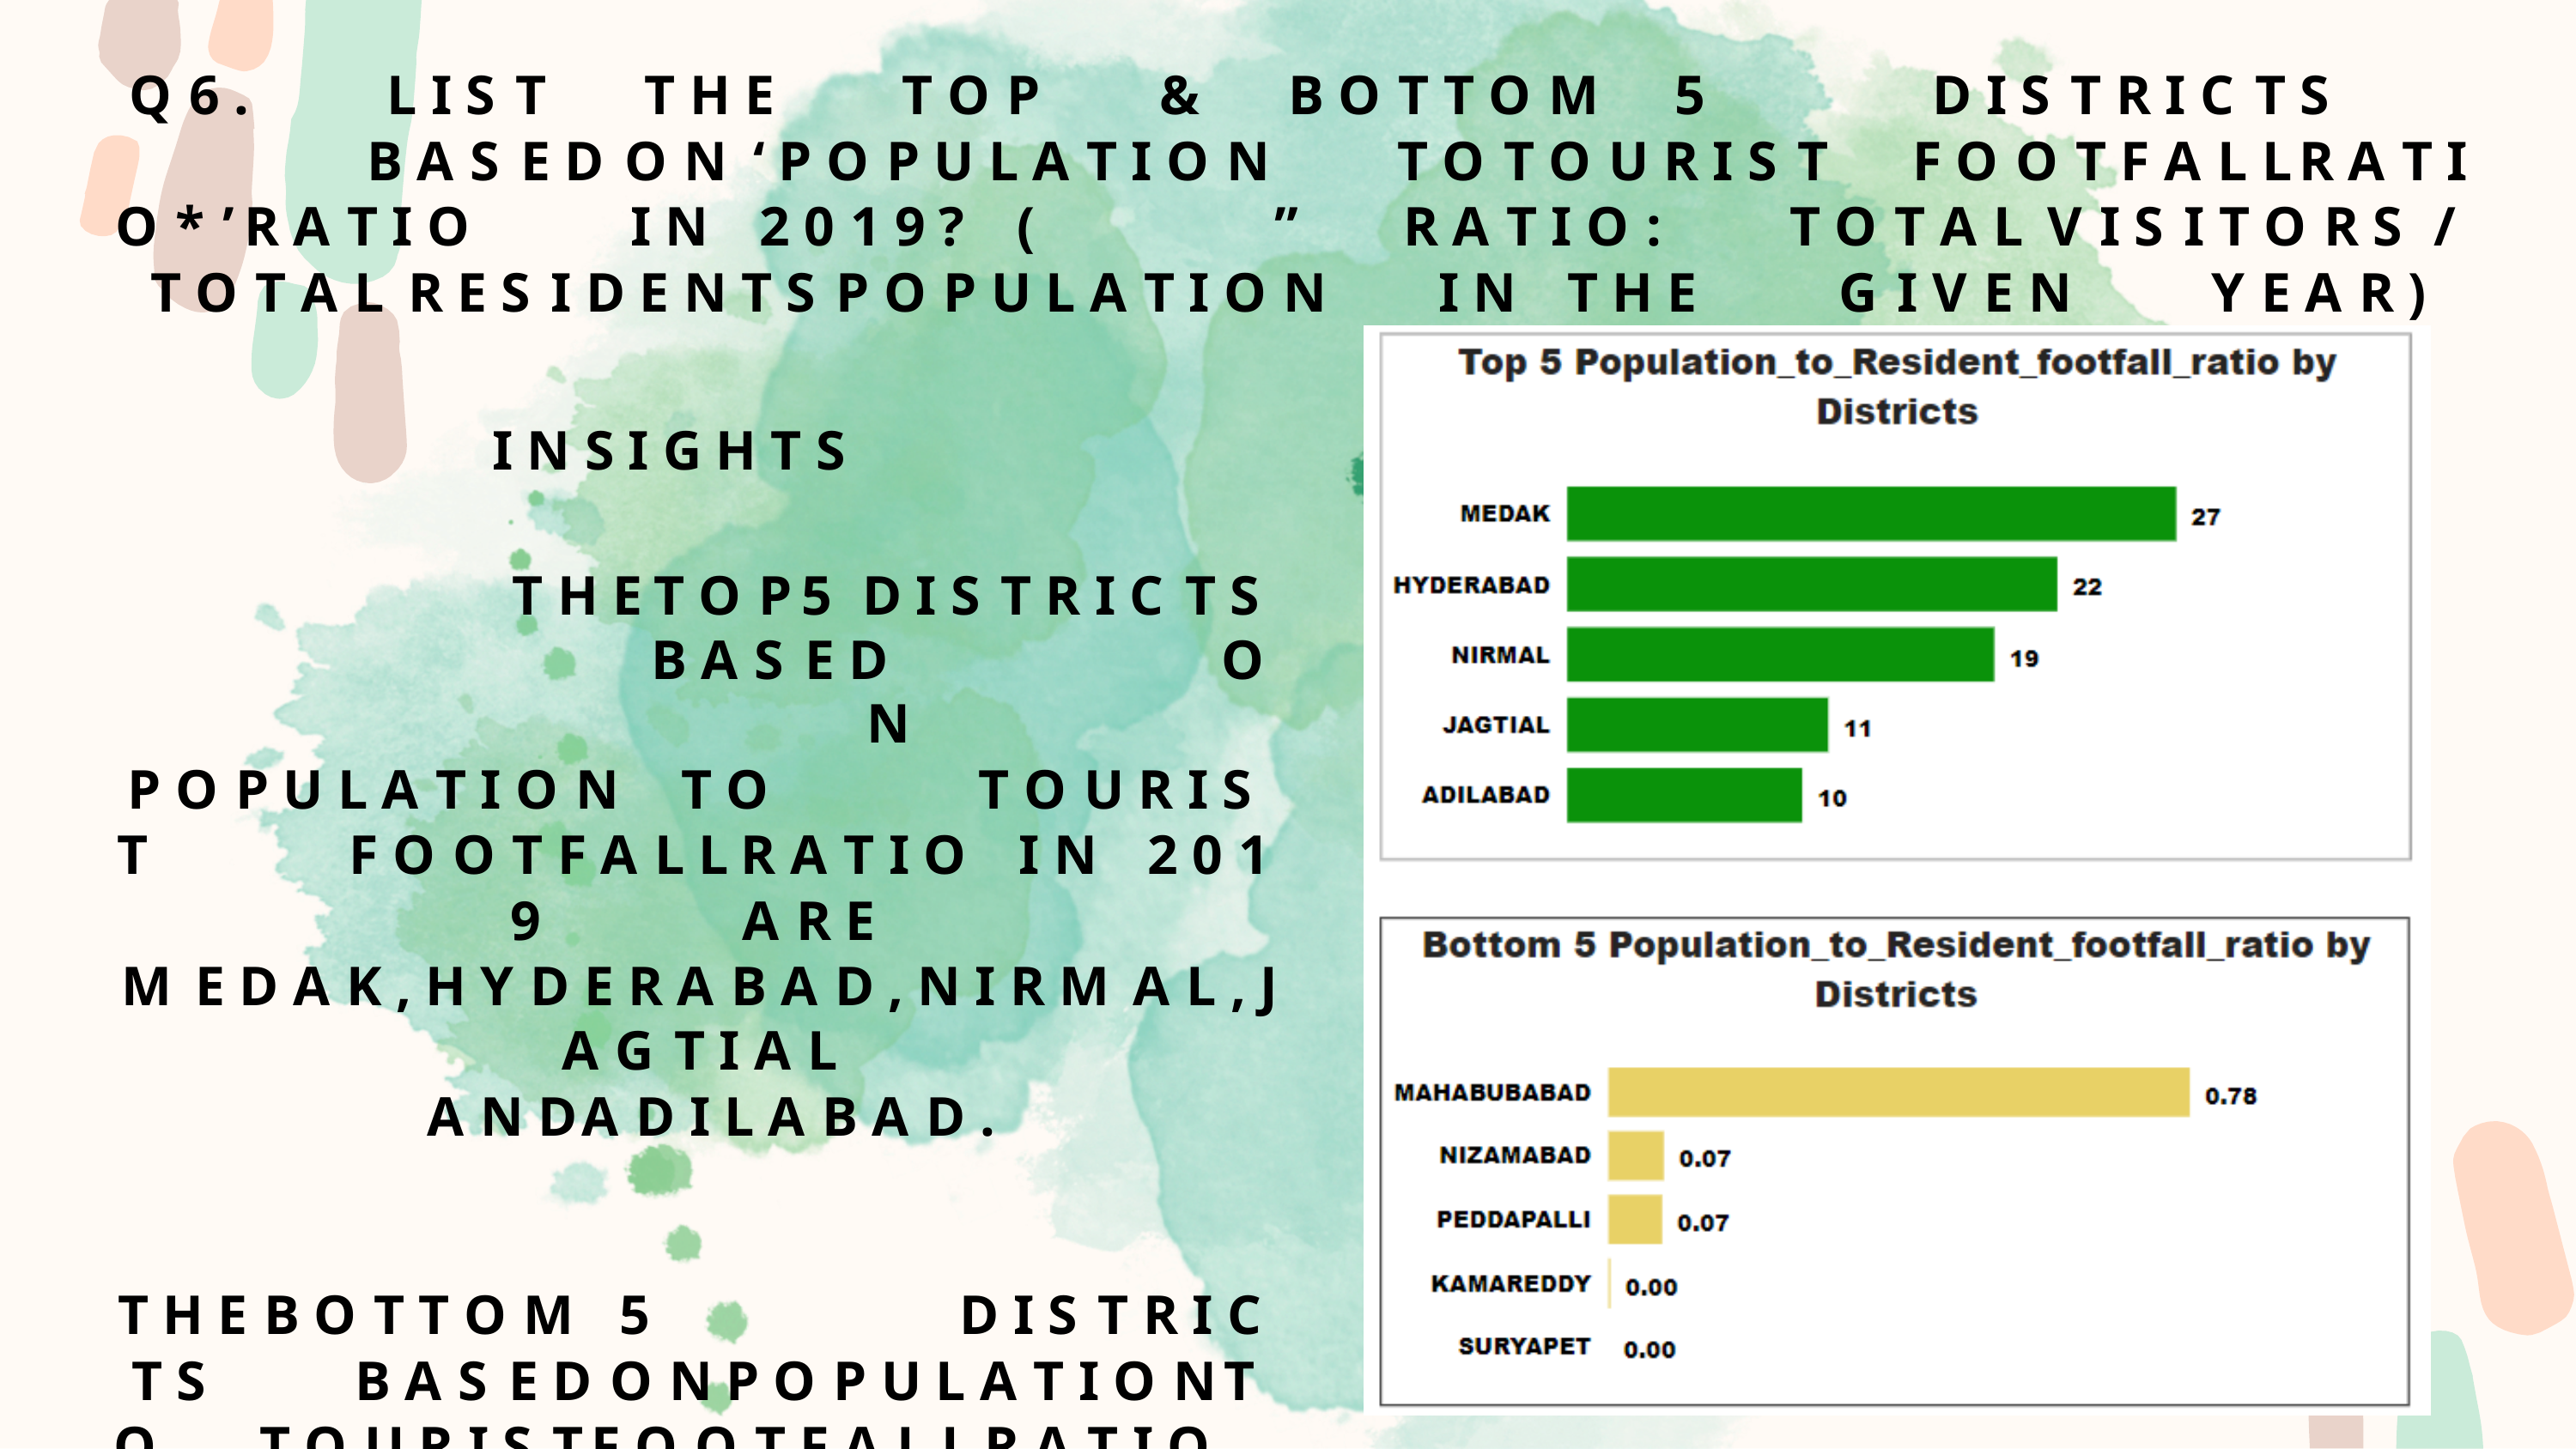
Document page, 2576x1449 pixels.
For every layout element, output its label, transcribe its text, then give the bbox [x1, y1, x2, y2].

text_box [2436, 1120, 2575, 1449]
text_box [1364, 325, 2431, 1449]
text_box Q 6 . L I S T T H E T O P & B O T T O M 5 D I S T R I C T S B A S E D O N ‘ P O P U L A T I O N T O T O U R I S T F O O T F A L L R A T I O * ’ R A T I O I N 2 0 1 9 ? ( ” R A T I O : T O T A L V I S I T O R S / T O T A L R E S I D E N T S P O P U L A T I O N I N T H E G I V E N Y E A R ) I N S I G H T S T H E T O P 5 D I S T R I C T S B A S E D O N P O P U L A T I O N T O T O U R I S T F O O T F A L L R A T I O I N 2 0 1 9 A R E M E D A K , H Y D E R A B A D , N I R M A L , J A G T I A L A N D A D I L A B A D . T H E B O T T O M 5 D I S T R I C T S B A S E D O N P O P U L A T I O N T O T O U R I S T F O O T F A L L R A T I O I N 2 0 1 9 A R E M A H A B U B A B A D , N I Z A M A B A D , P E D D A P A L L I , K A M A R E D D Y A N D S U R Y A P E T [2215, 59, 2474, 1119]
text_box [79, 0, 2211, 1449]
